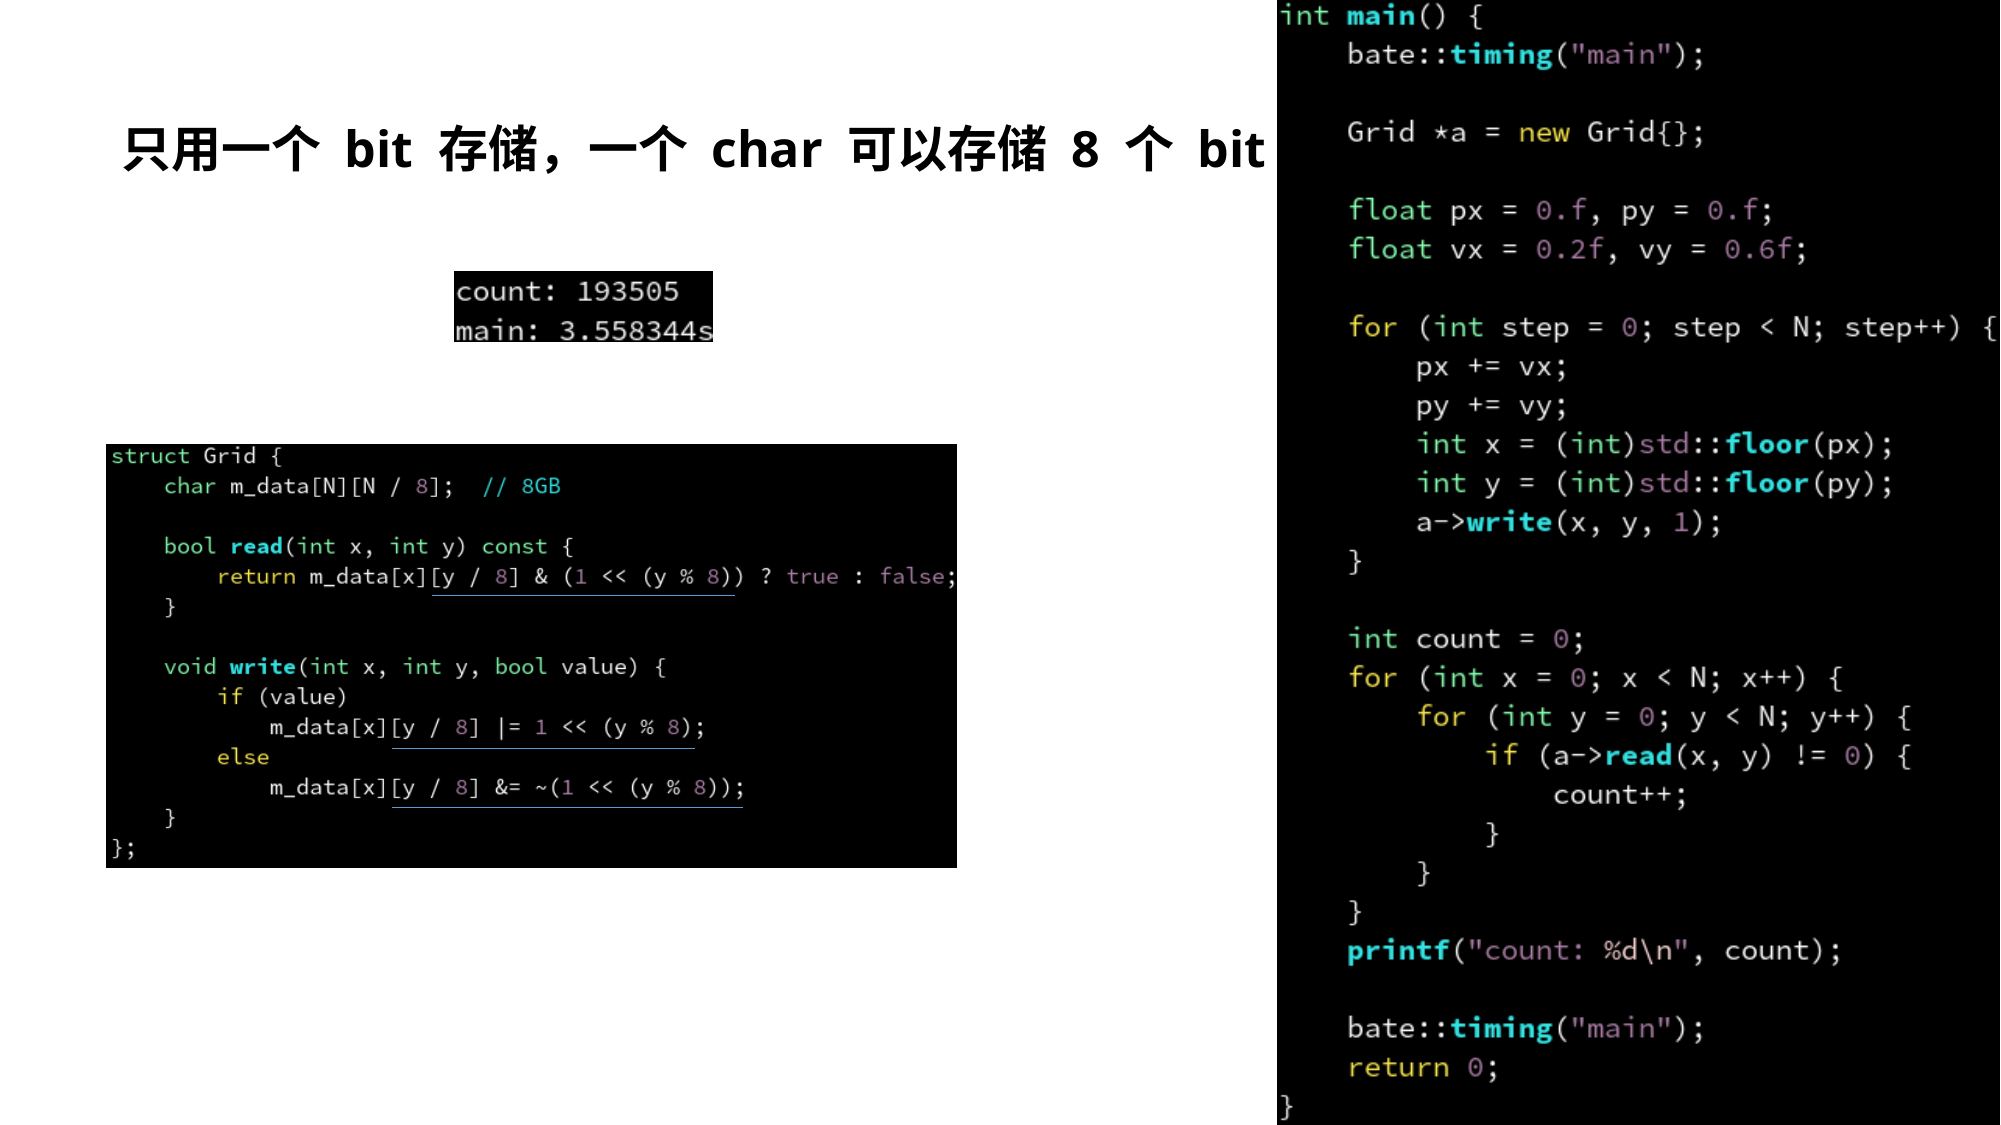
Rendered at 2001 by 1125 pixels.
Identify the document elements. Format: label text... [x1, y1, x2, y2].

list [106, 444, 957, 868]
picture [454, 271, 713, 342]
title 只用一个 bit 存储，一个 char 可以存储 8 个 bit [106, 42, 1277, 260]
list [1277, 0, 2000, 1125]
